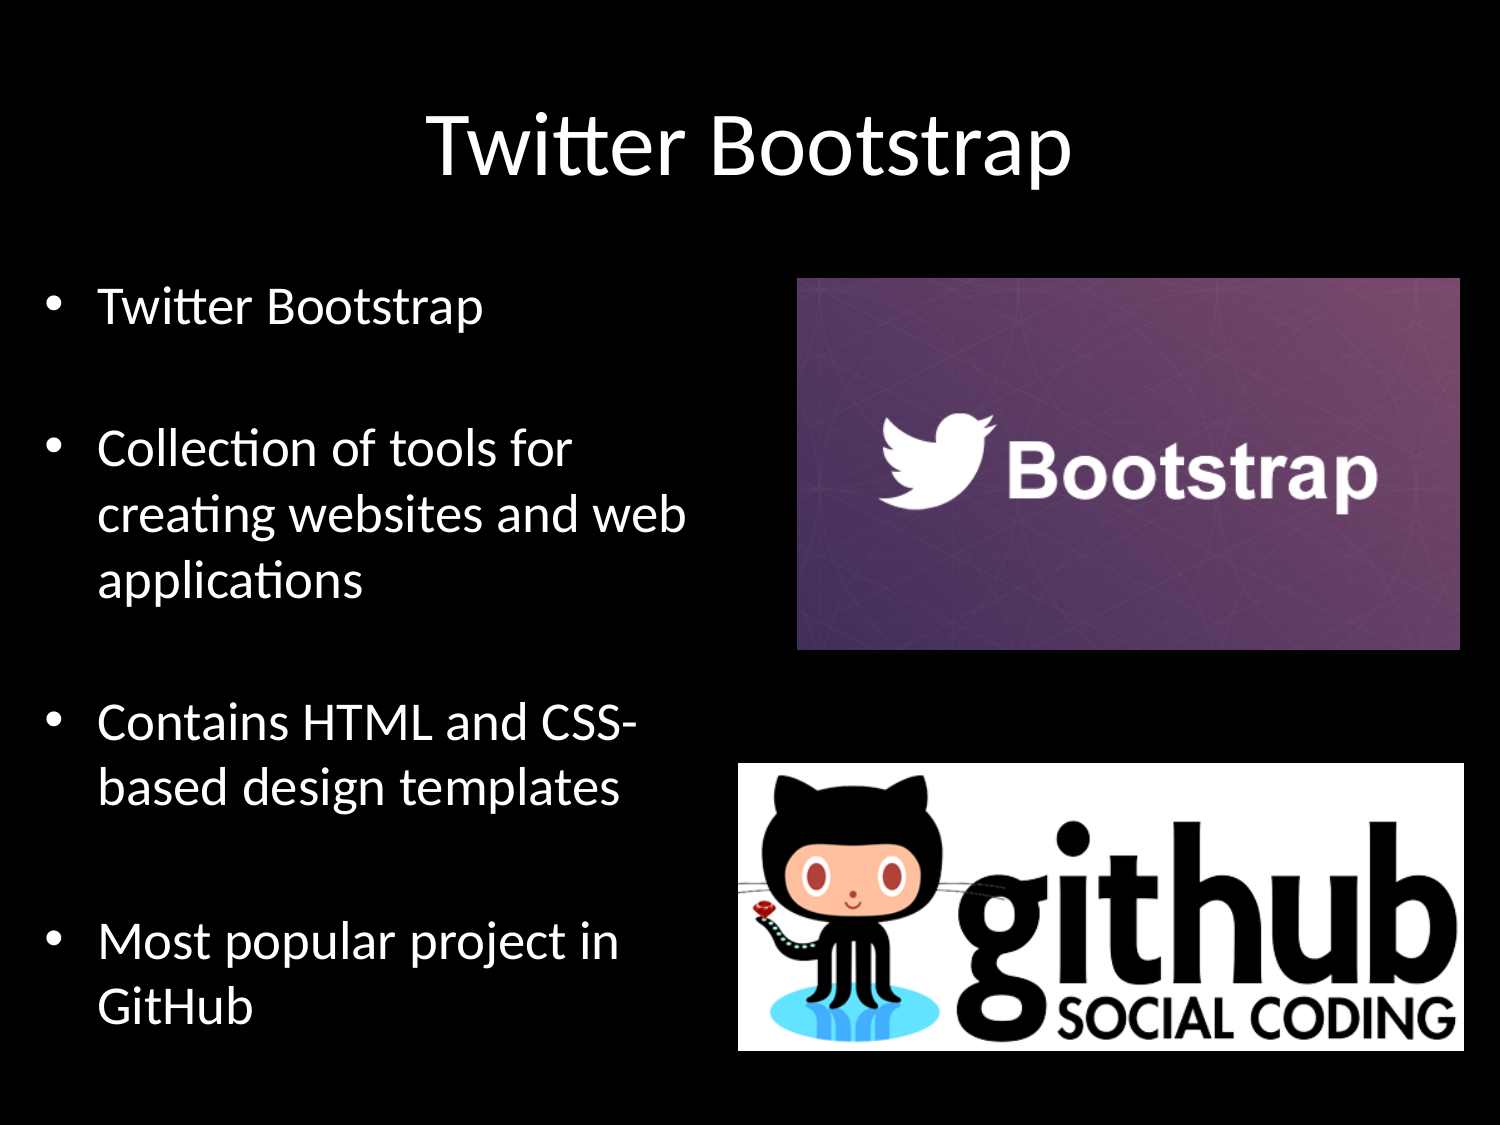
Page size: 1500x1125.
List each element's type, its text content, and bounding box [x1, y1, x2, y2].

list Twitter Bootstrap Collection of tools for creating websites and web applications Contains HTML and CSS-based design templates Most popular project in GitHub [29, 262, 738, 1047]
picture [737, 762, 1464, 1051]
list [796, 278, 1460, 651]
title Twitter Bootstrap [75, 45, 1425, 233]
